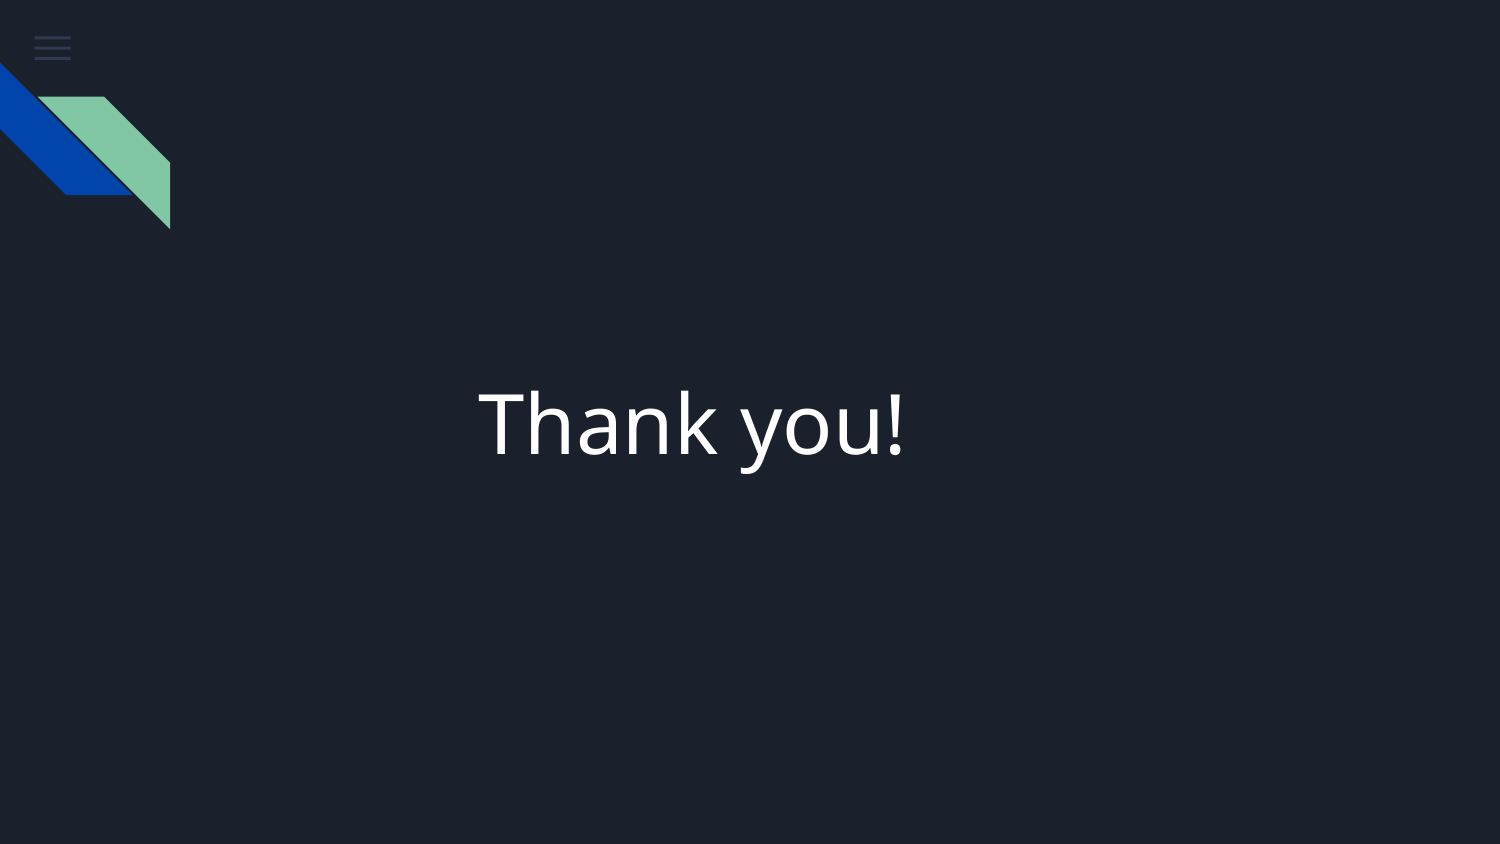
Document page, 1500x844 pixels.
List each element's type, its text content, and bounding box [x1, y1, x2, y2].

title Thank you! [463, 356, 967, 470]
